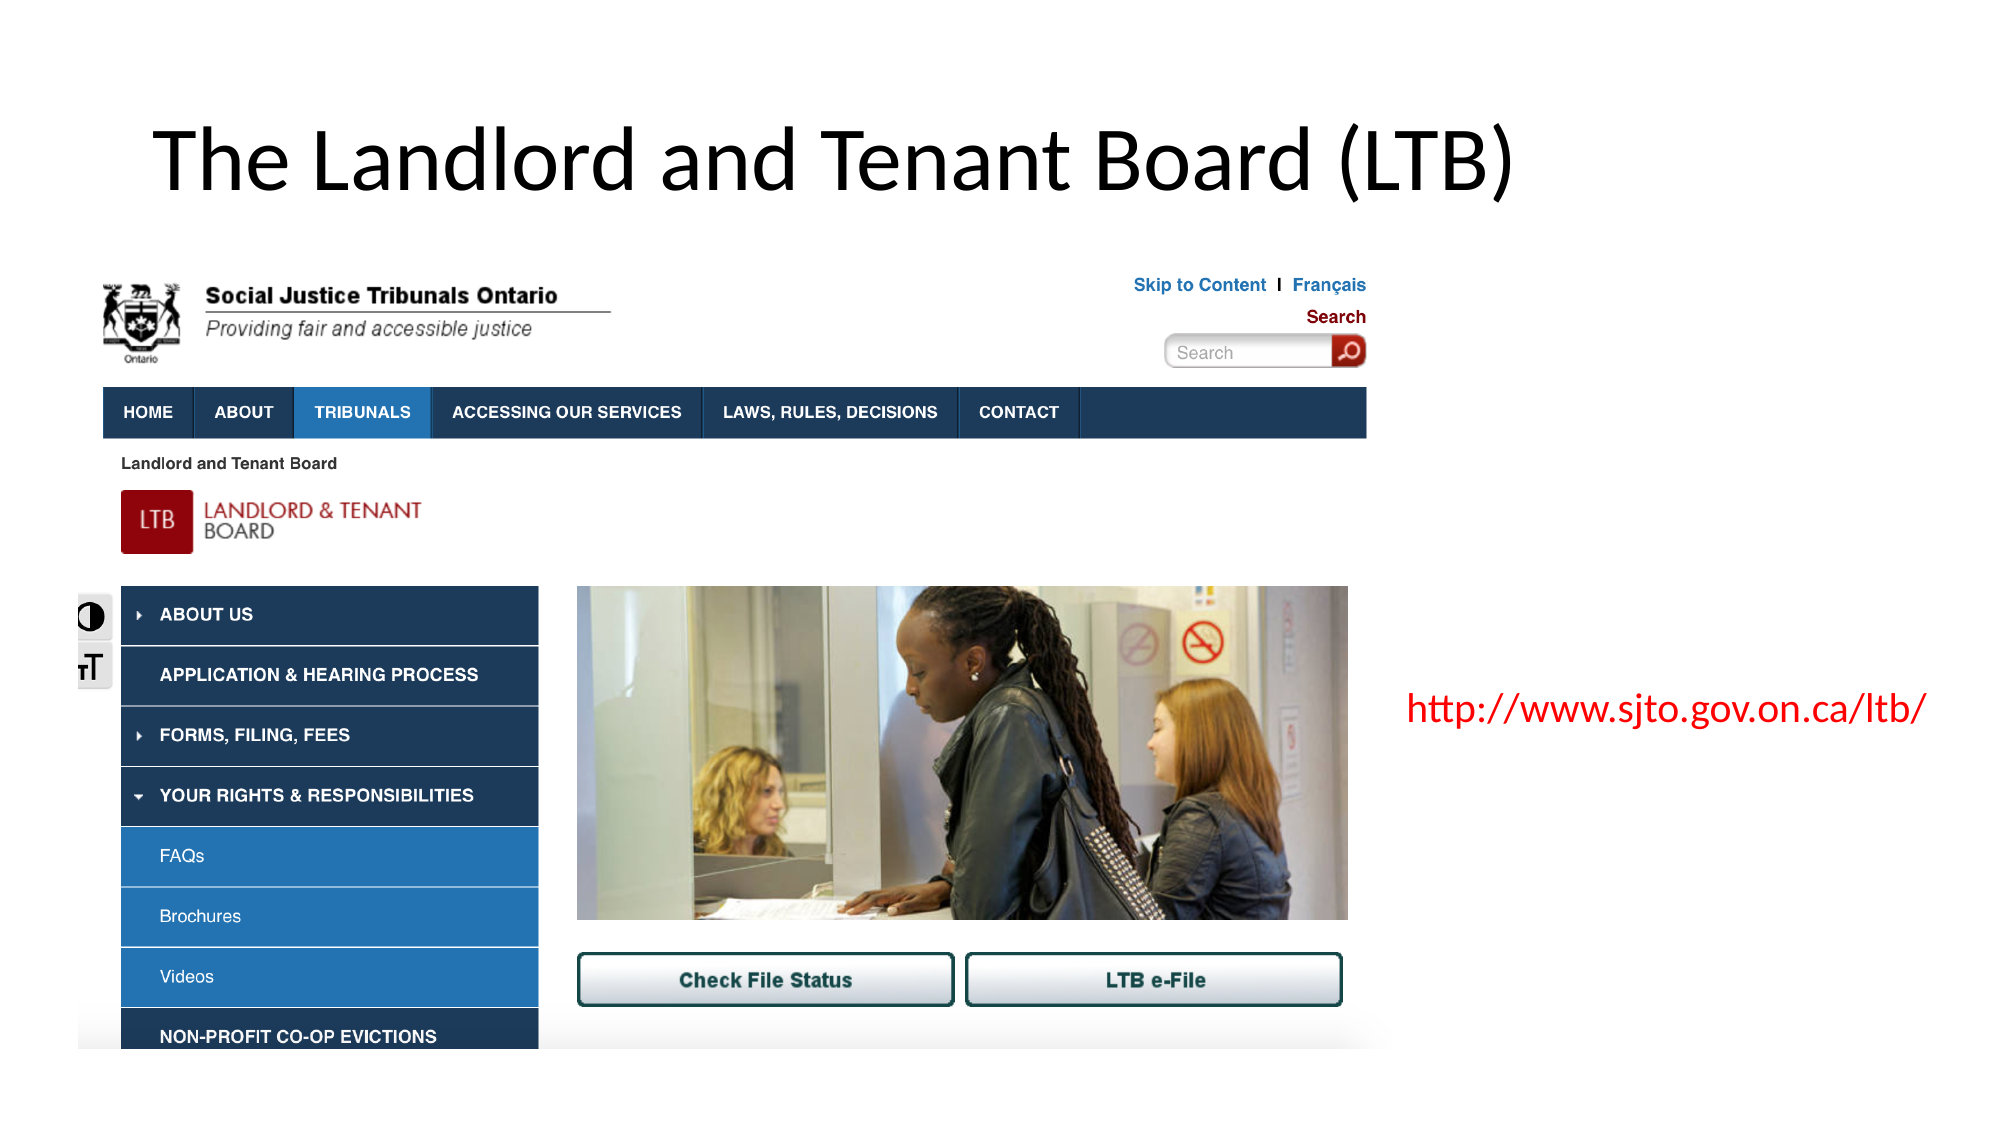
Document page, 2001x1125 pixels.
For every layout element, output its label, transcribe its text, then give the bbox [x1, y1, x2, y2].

title The Landlord and Tenant Board (LTB) [137, 45, 1863, 263]
picture [78, 252, 1392, 1049]
text_box http://www.sjto.gov.on.ca/ltb/ [1392, 673, 1970, 784]
